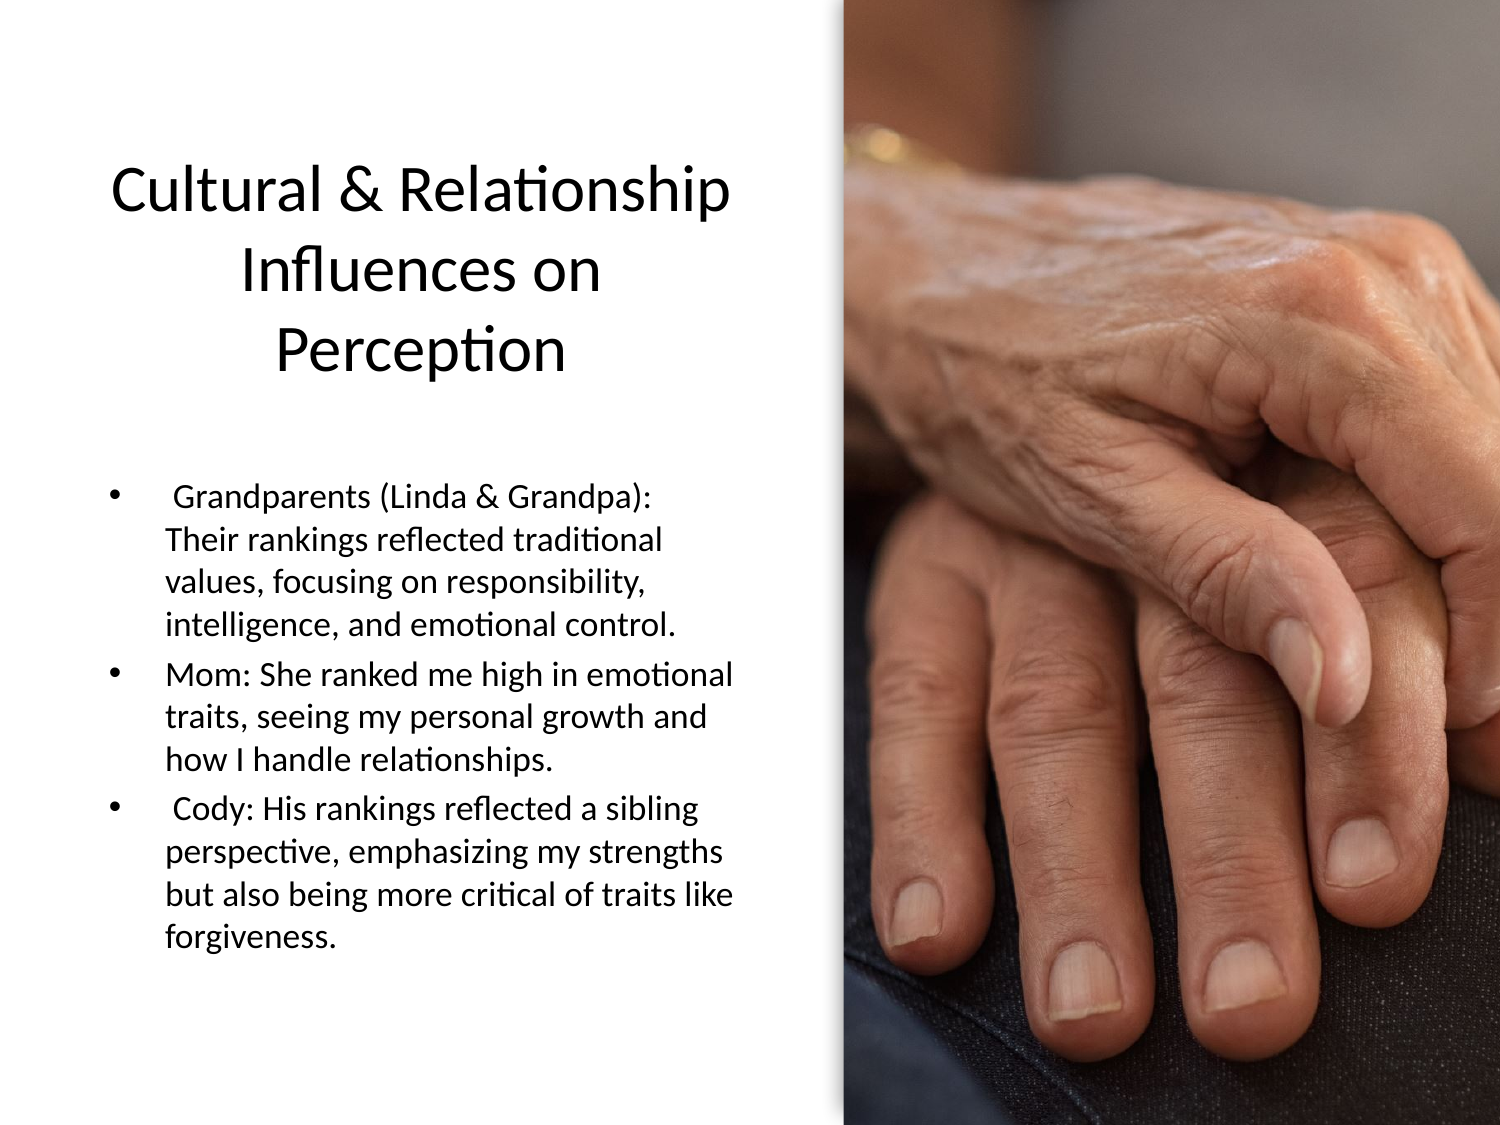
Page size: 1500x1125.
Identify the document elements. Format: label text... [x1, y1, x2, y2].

list Grandparents (Linda & Grandpa): Their rankings reflected traditional values, focusing on responsibility, intelligence, and emotional control. Mom: She ranked me high in emotional traits, seeing my personal growth and how I handle relationships. Cody: His rankings reflected a sibling perspective, emphasizing my strengths but also being more critical of traits like forgiveness. [93, 405, 750, 1024]
picture [843, 0, 1500, 1125]
title Cultural & Relationship Influences on Perception [93, 125, 750, 405]
text_box [0, 0, 837, 1125]
